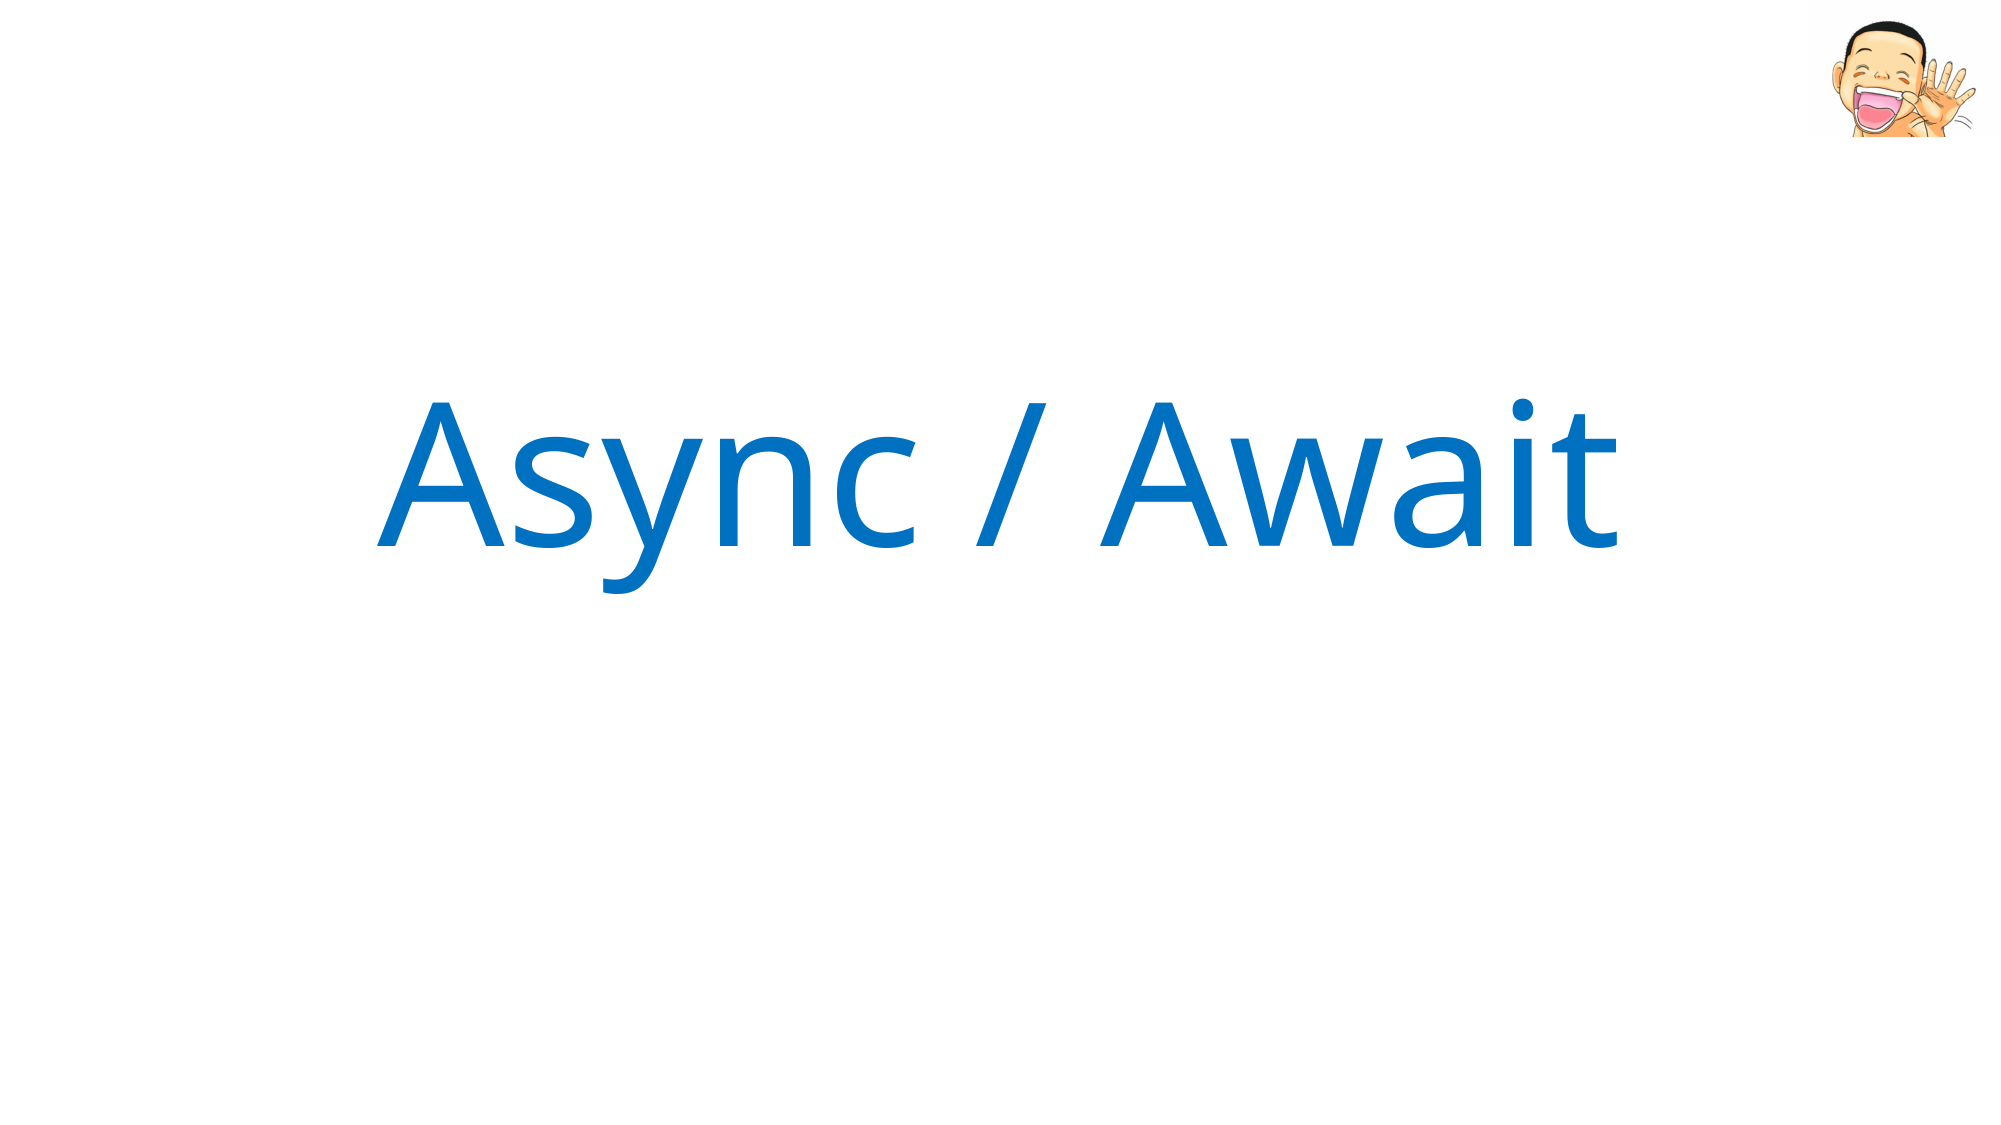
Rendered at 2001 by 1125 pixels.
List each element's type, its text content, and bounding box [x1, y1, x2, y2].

text_box Async / Await [0, 218, 2000, 594]
picture [1808, 0, 2000, 137]
